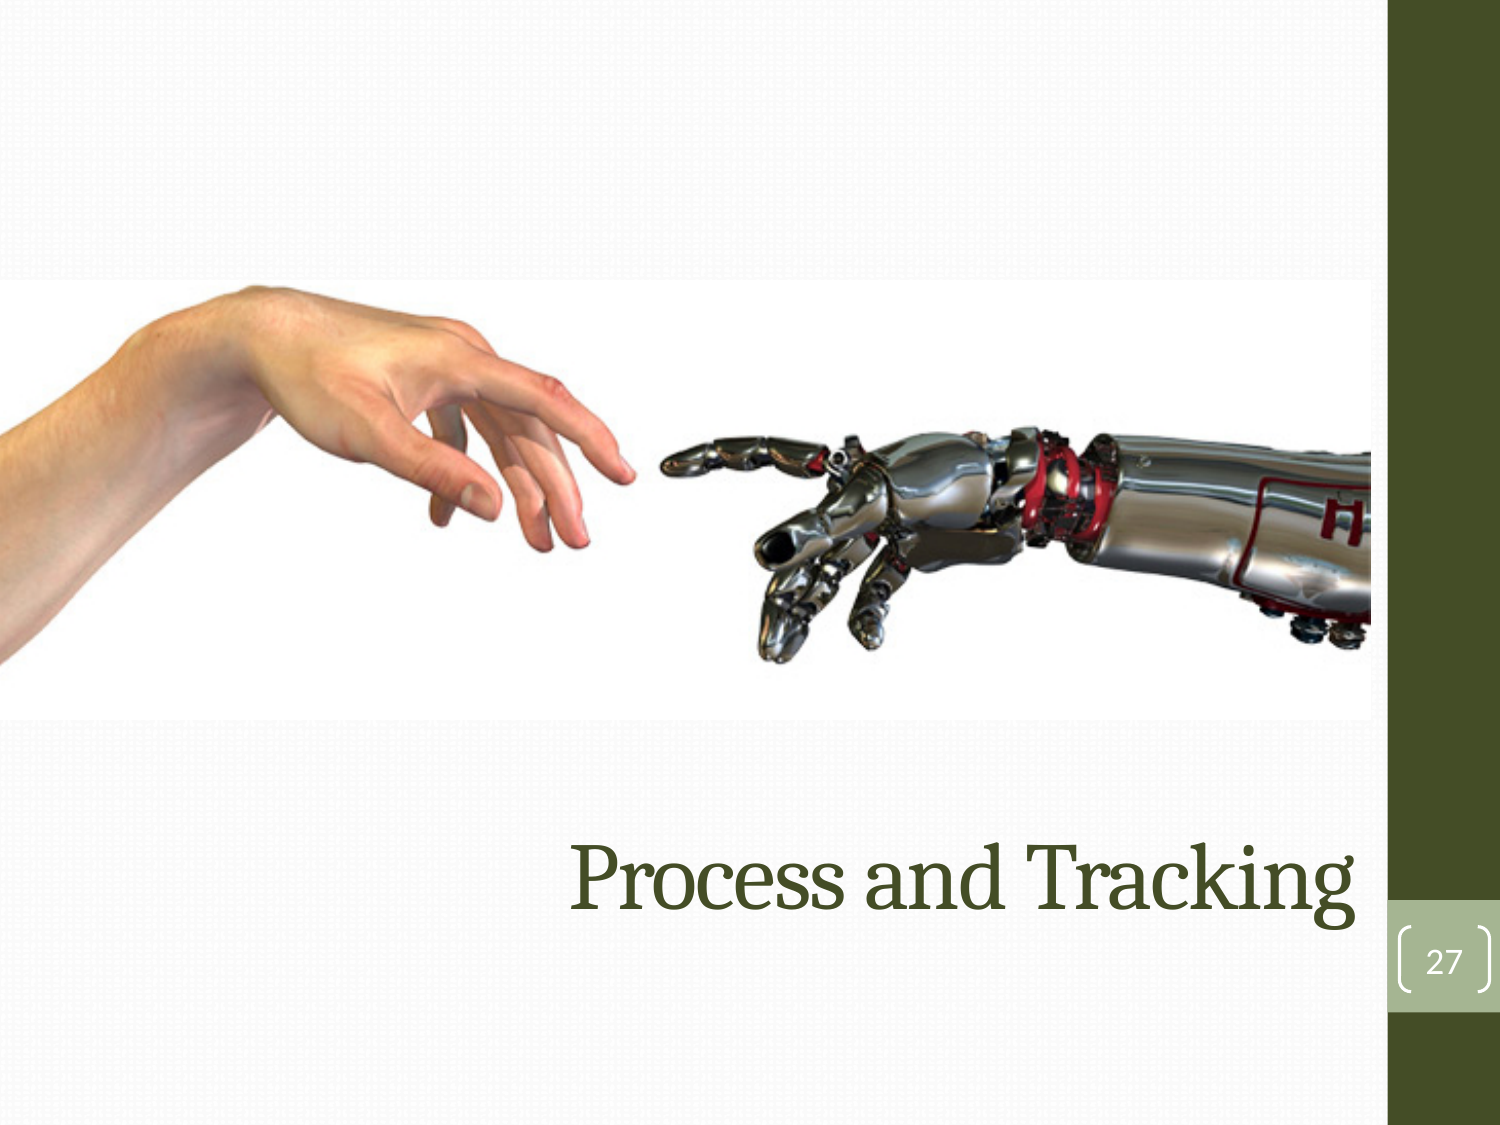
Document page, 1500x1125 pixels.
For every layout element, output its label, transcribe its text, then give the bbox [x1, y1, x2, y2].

picture [0, 279, 1372, 721]
slide_number 26 [1397, 925, 1492, 994]
title Process and Tracking [121, 806, 1372, 938]
